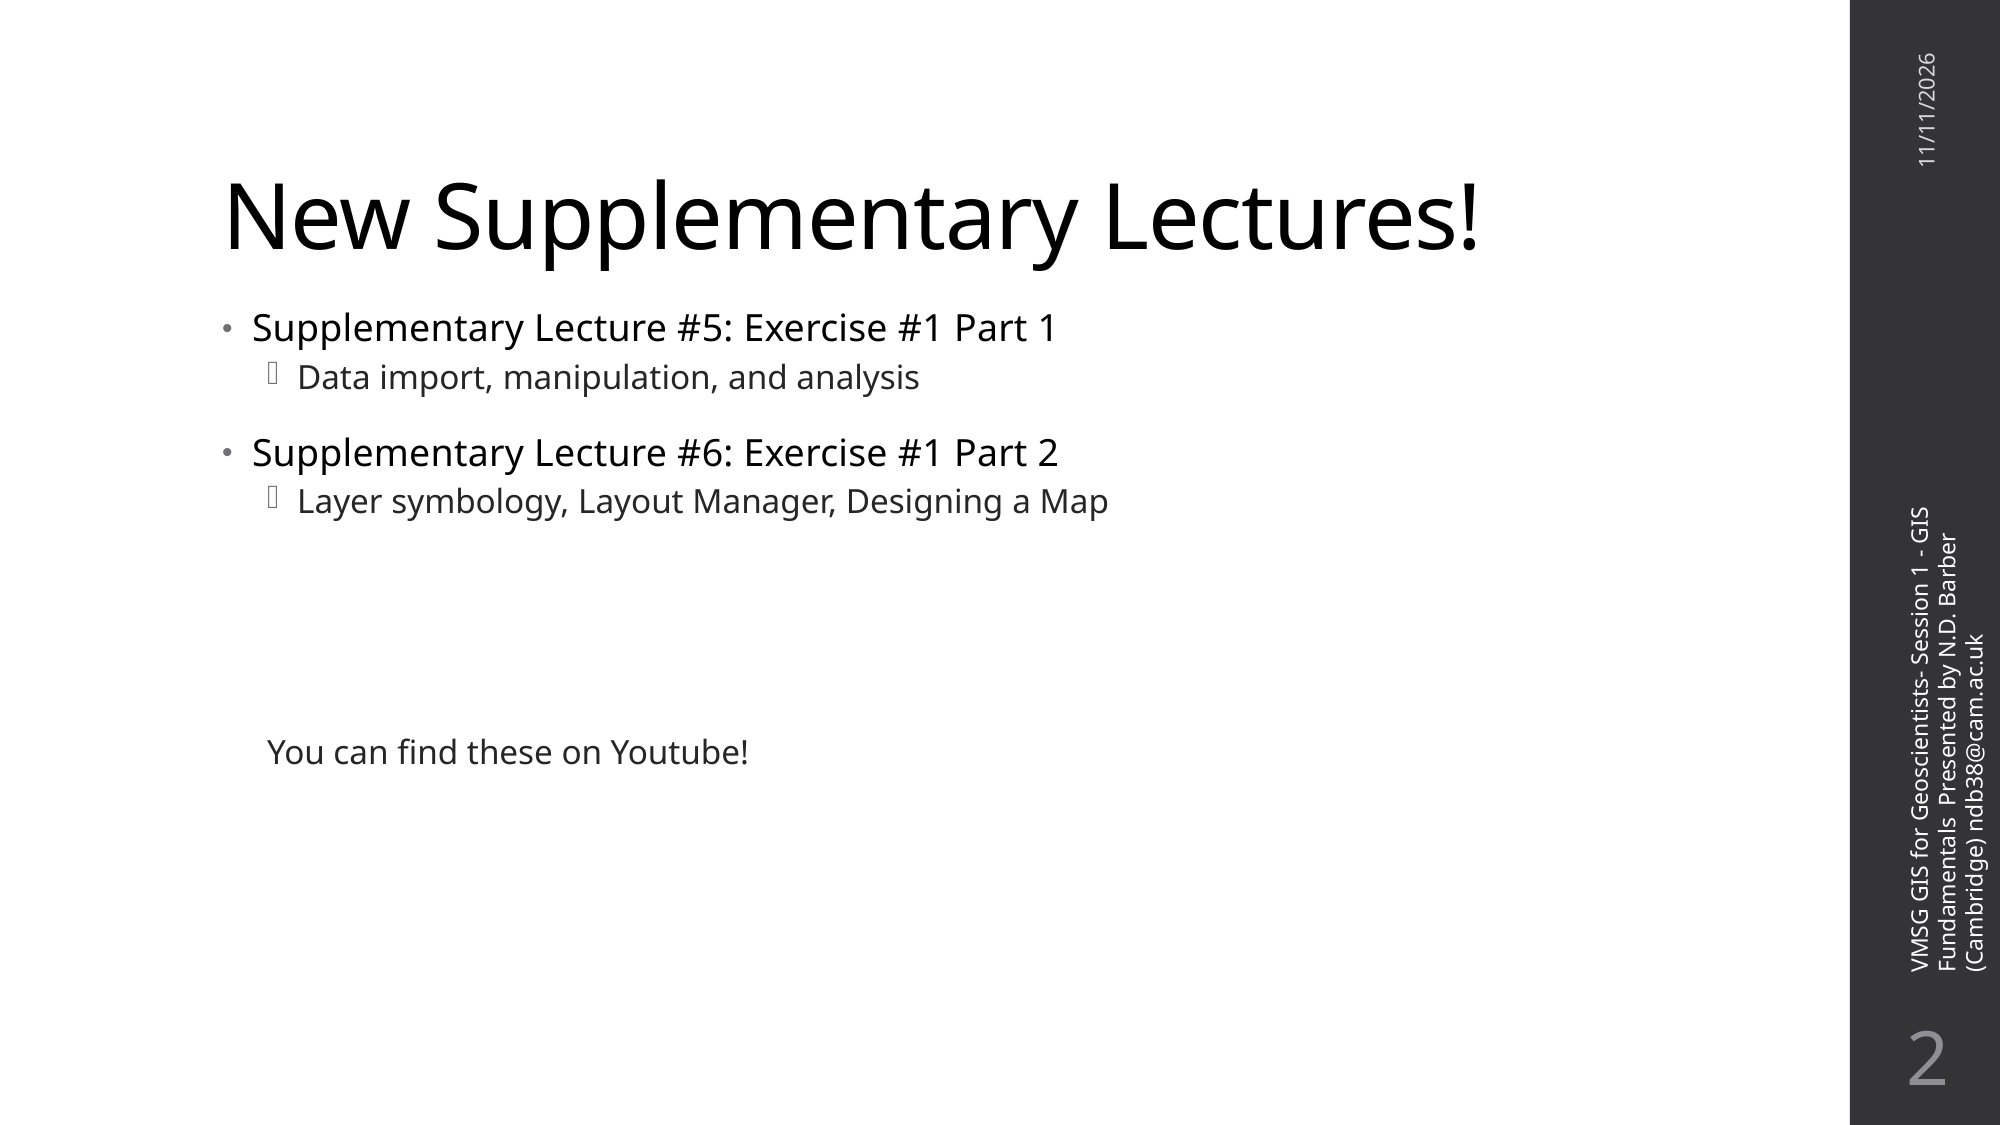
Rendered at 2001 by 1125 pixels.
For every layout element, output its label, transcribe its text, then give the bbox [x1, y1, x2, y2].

footer VMSG GIS for Geoscientists- Session 1 - GIS Fundamentals Presented by N.D. Barber (Cambridge) ndb38@cam.ac.uk [1897, 400, 1958, 988]
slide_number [1897, 37, 1958, 351]
title New Supplementary Lectures! [206, 60, 1797, 278]
slide_number 1 [1852, 1012, 2000, 1110]
list Supplementary Lecture #5: Exercise #1 Part 1 Data import, manipulation, and analysis Supplementary Lecture #6: Exercise #1 Part 2 Layer symbology, Layout Manager, Designing a Map You can find these on Youtube! [206, 299, 1617, 1014]
